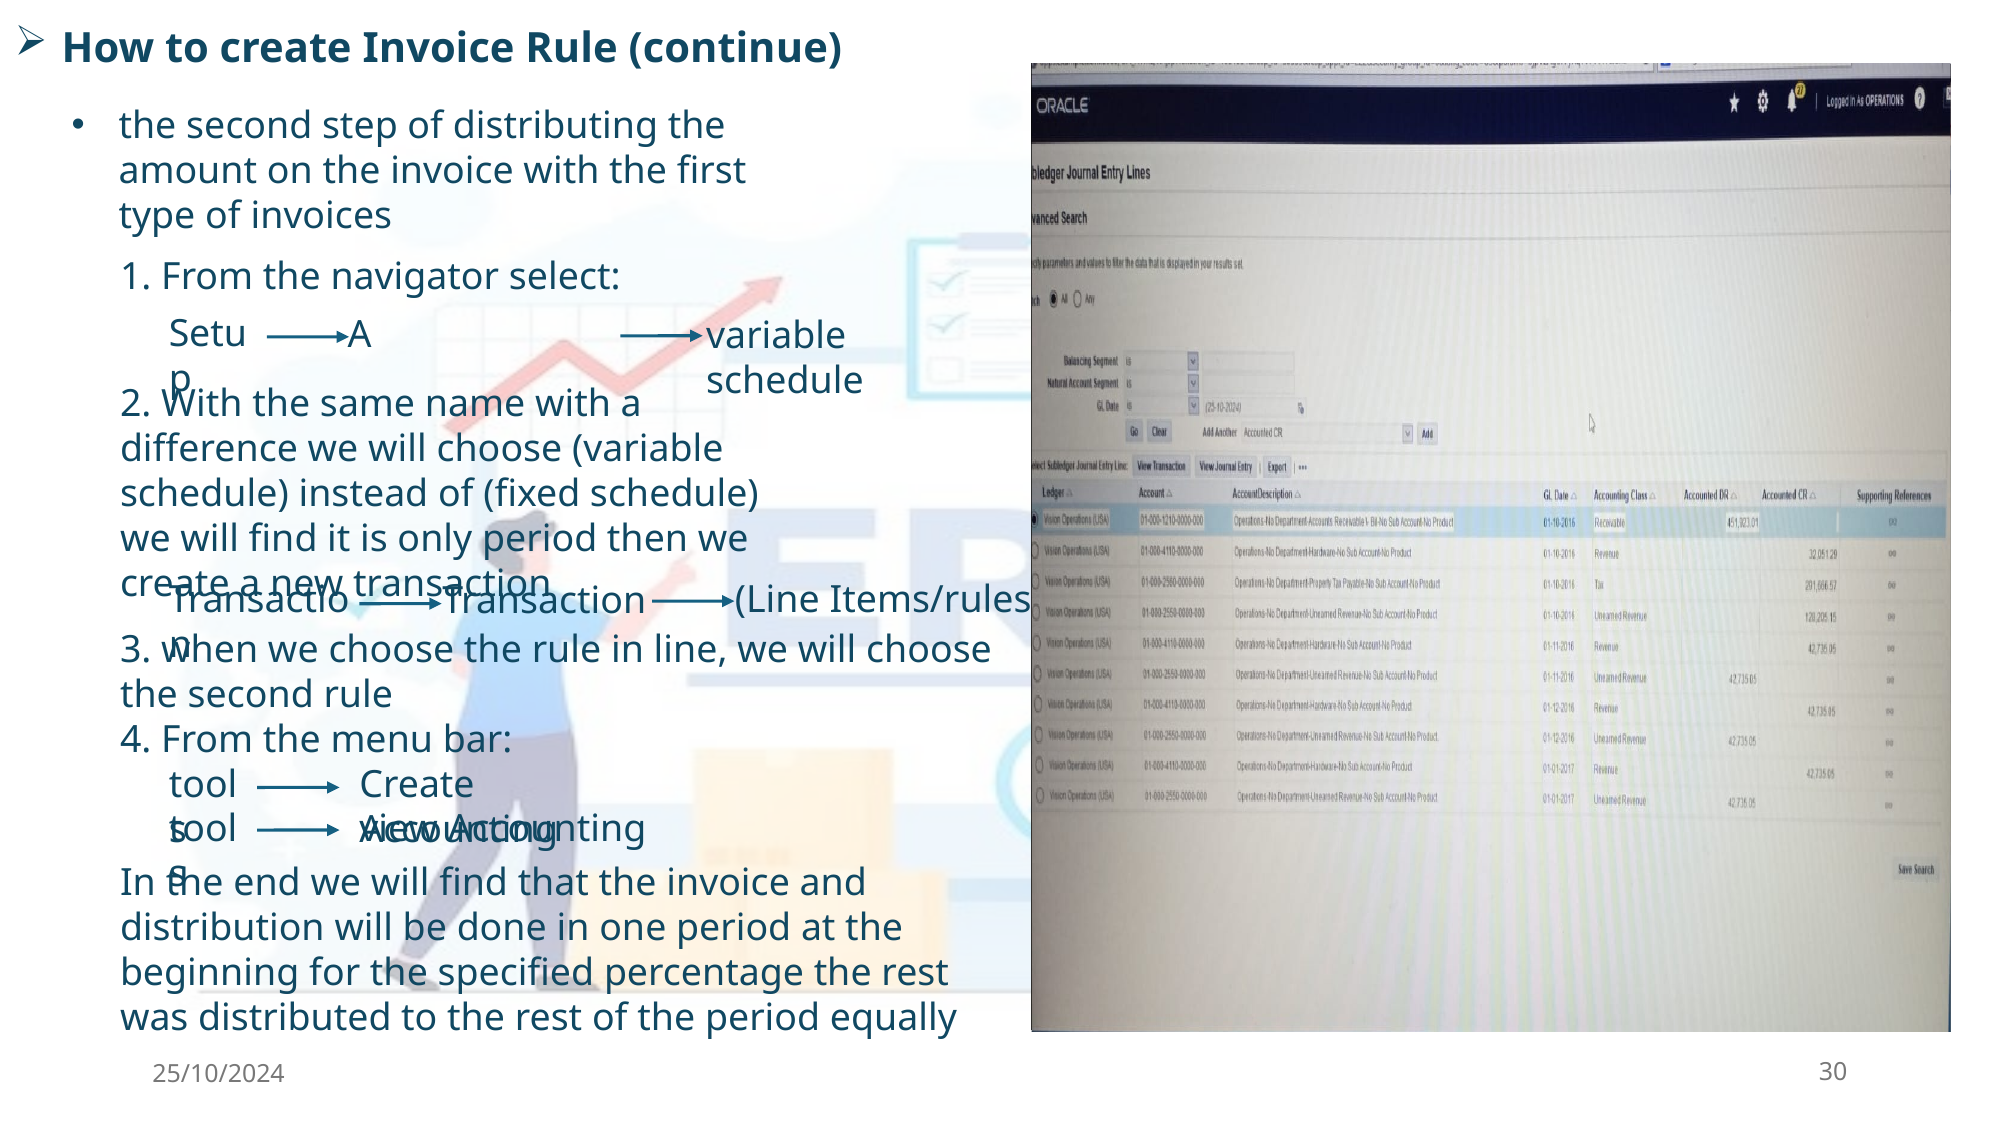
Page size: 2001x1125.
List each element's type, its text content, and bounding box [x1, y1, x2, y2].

text_box 3. when we choose the rule in line, we will choose the second rule [105, 617, 1031, 723]
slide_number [137, 1045, 588, 1103]
text_box Create Accounting [344, 768, 692, 796]
text_box (Line Items/rules) [720, 567, 1031, 617]
text_box tools [154, 768, 271, 796]
text_box the second step of distributing the amount on the invoice with the first type of invoices [56, 93, 778, 244]
text_box 2. With the same name with a difference we will choose (variable schedule) instead of (fixed schedule) we will find it is only period then we create a new transaction [105, 371, 826, 611]
picture [1031, 63, 1952, 1032]
text_box variable schedule [691, 303, 1018, 409]
text_box view Accounting [344, 796, 692, 850]
text_box 4. From the menu bar: [105, 707, 704, 768]
text_box 1. From the navigator select: [105, 244, 704, 305]
slide_number 30 [1412, 1042, 1863, 1103]
text_box How to create Invoice Rule (continue) [0, 13, 868, 78]
text_box In the end we will find that the invoice and distribution will be done in one period at the beginning for the specified percentage the rest was distributed to the rest of the period equally [105, 850, 1008, 1045]
text_box tools [154, 796, 271, 850]
